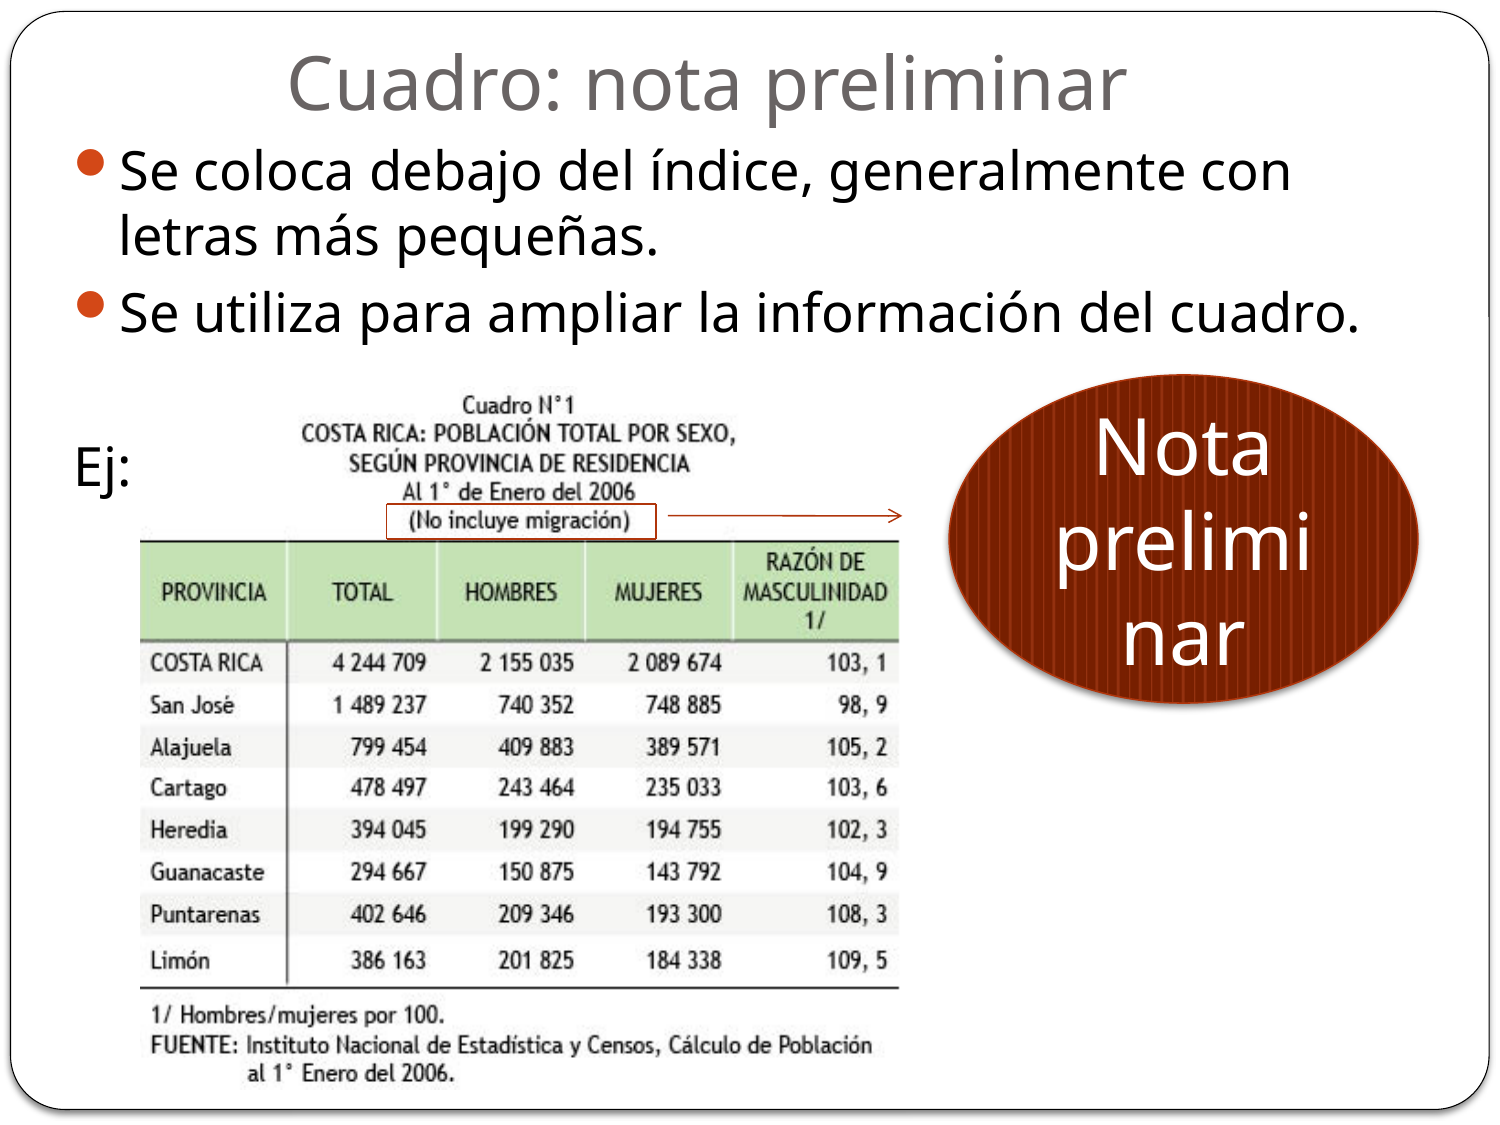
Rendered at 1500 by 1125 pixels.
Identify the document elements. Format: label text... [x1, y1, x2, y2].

title Cuadro: nota preliminar [70, 0, 1346, 141]
list Se coloca debajo del índice, generalmente con letras más pequeñas. Se utiliza para ampliar la información del cuadro. Ej: [58, 128, 1407, 1032]
picture [140, 386, 903, 1090]
text_box Nota preliminar [948, 374, 1419, 704]
